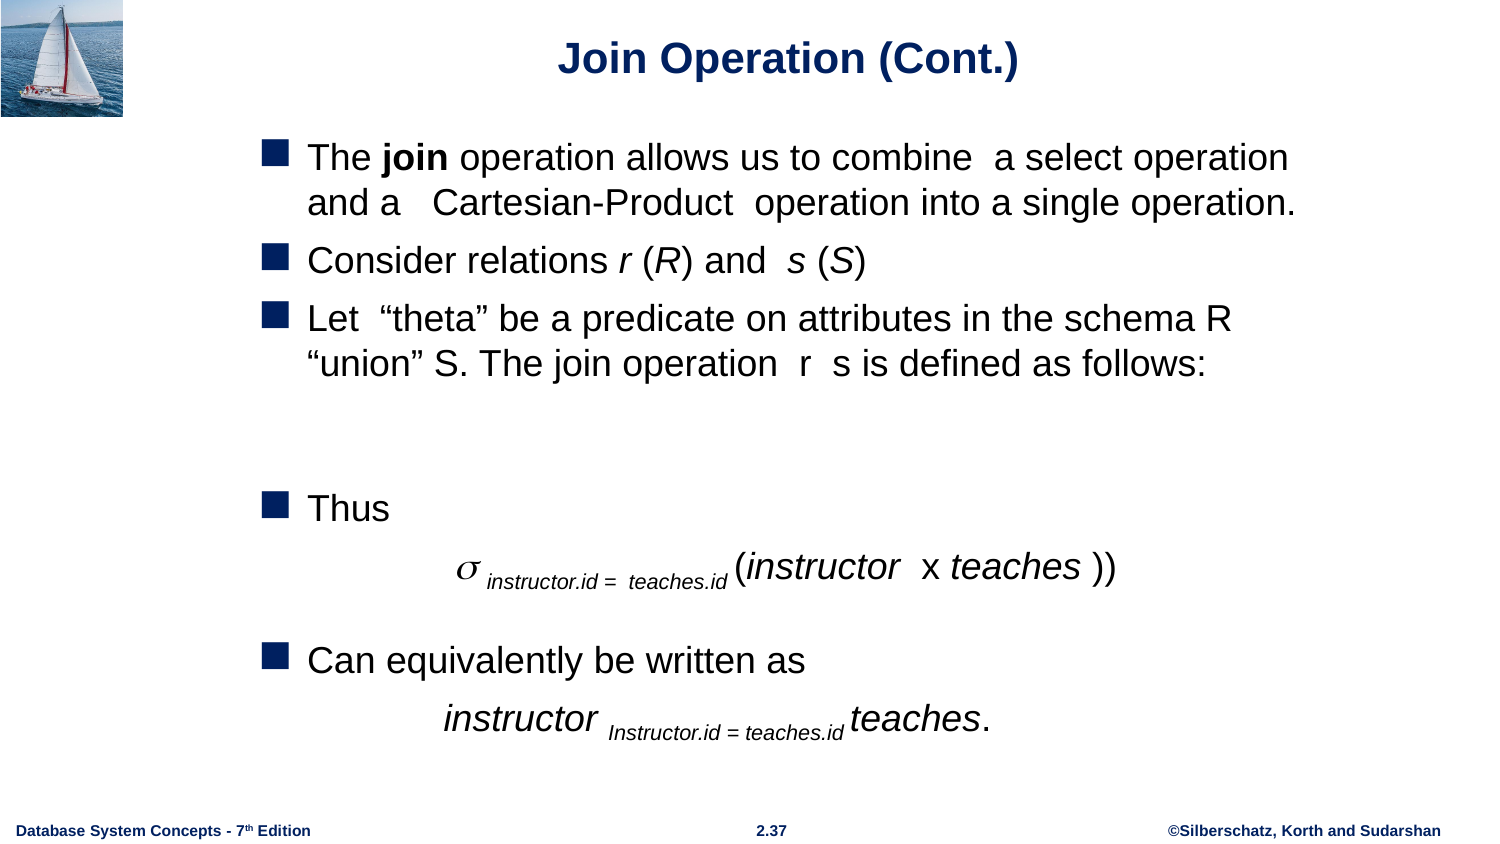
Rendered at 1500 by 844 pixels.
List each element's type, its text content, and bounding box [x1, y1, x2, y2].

picture [0, 0, 123, 117]
title Join Operation (Cont.) [125, 14, 1452, 90]
